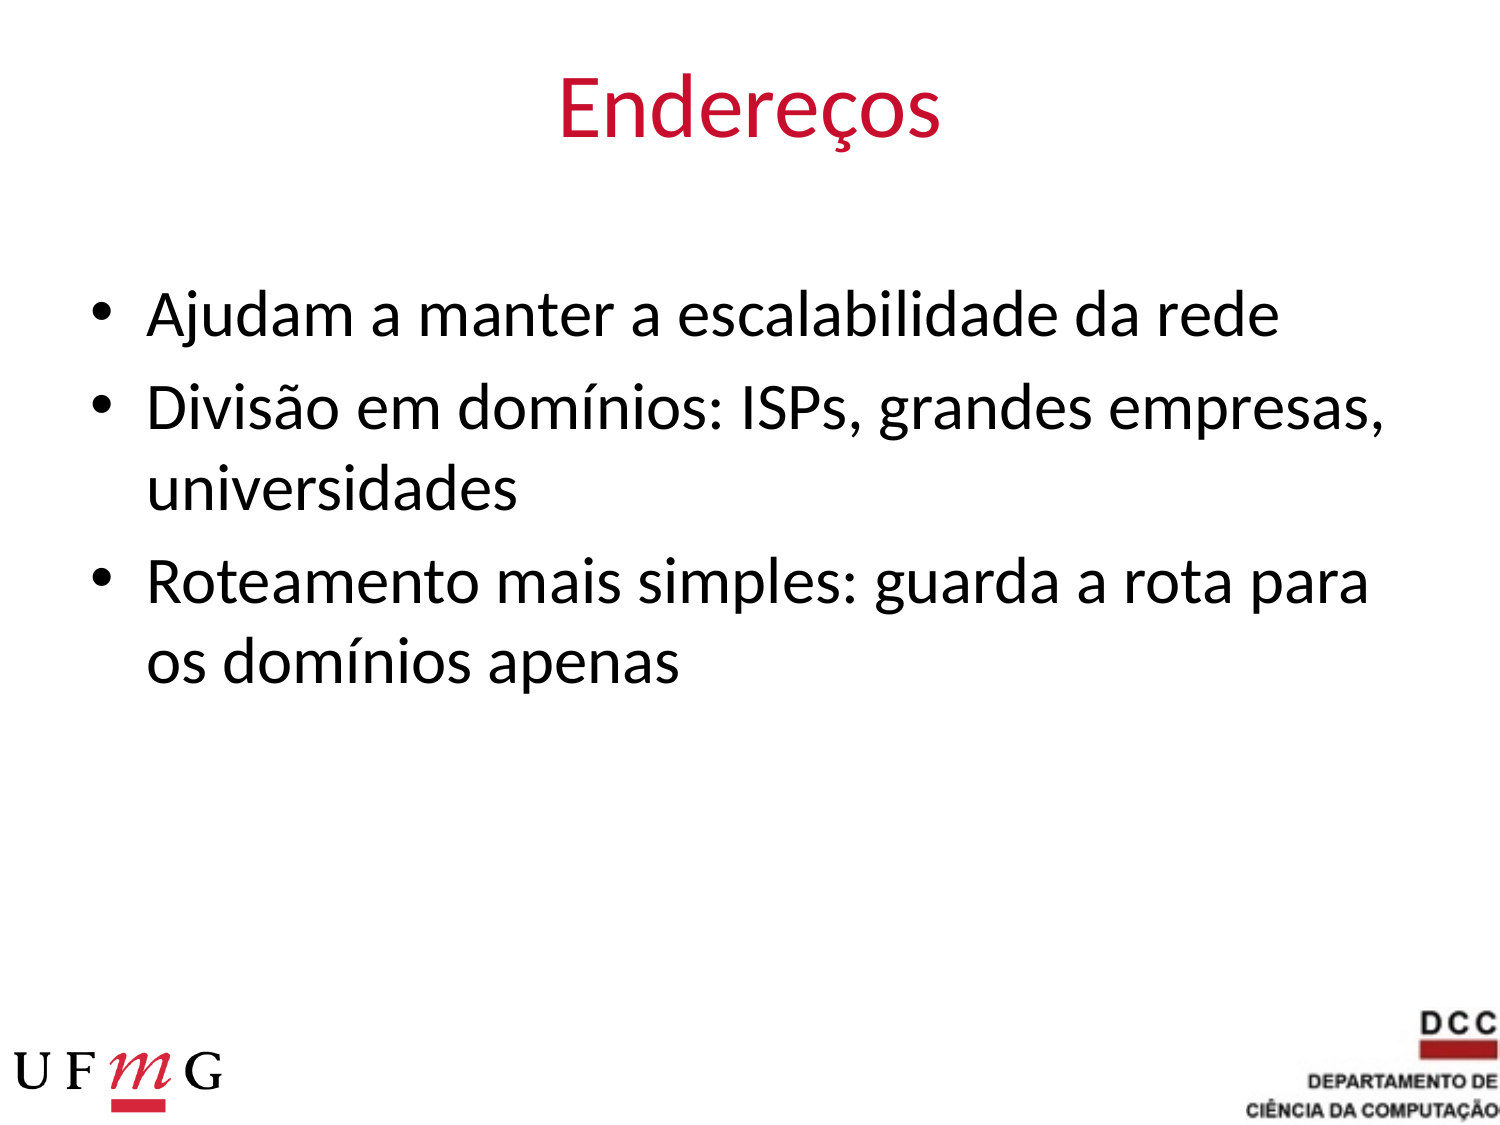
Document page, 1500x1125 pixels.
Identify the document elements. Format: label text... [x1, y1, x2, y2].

list Ajudam a manter a escalabilidade da rede Divisão em domínios: ISPs, grandes empresas, universidades Roteamento mais simples: guarda a rota para os domínios apenas [75, 262, 1425, 1005]
title Endereços [75, 7, 1425, 195]
picture [5, 1034, 231, 1123]
picture [1246, 1007, 1500, 1125]
